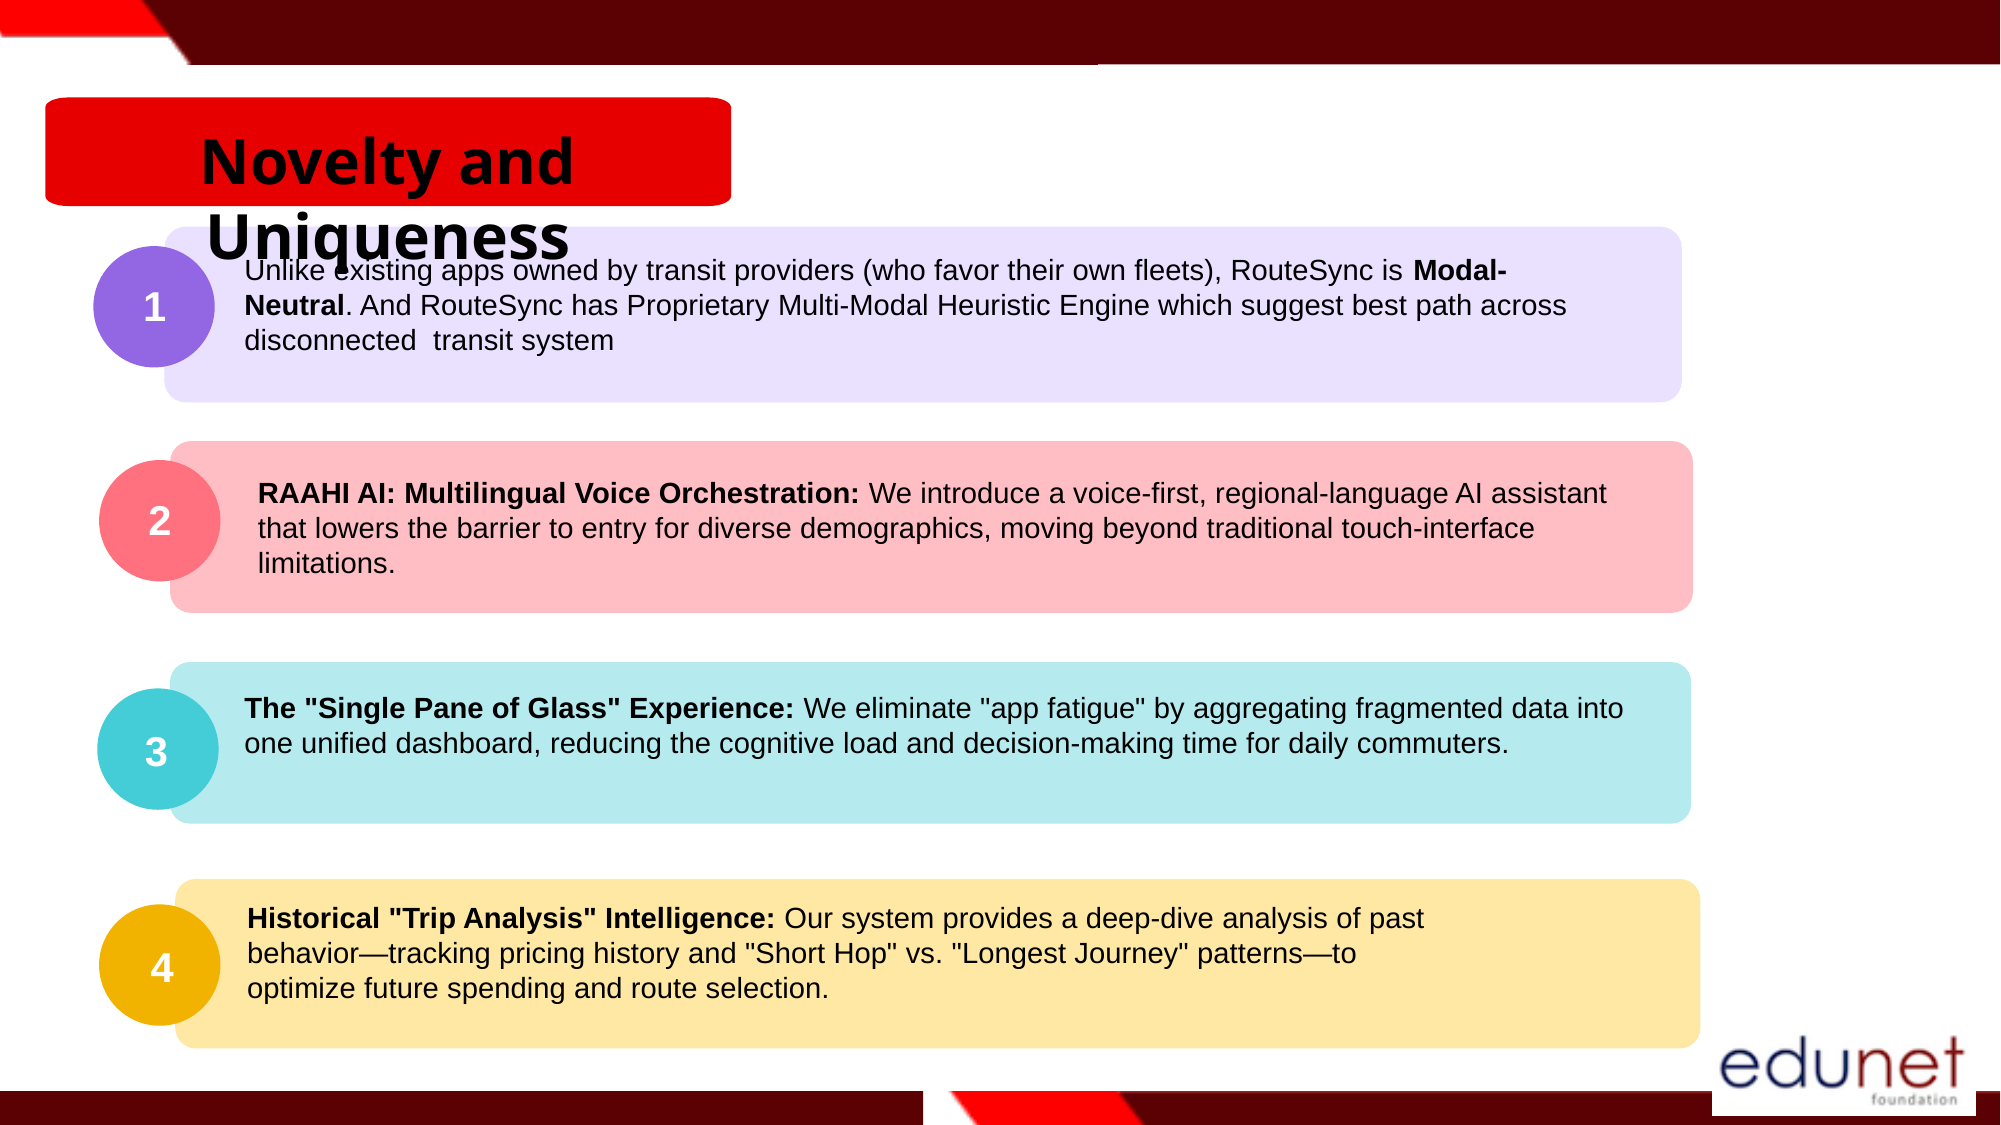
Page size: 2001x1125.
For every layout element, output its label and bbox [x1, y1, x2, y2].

text_box [44, 96, 1787, 1049]
picture [0, 0, 1091, 65]
picture [924, 1027, 2001, 1125]
